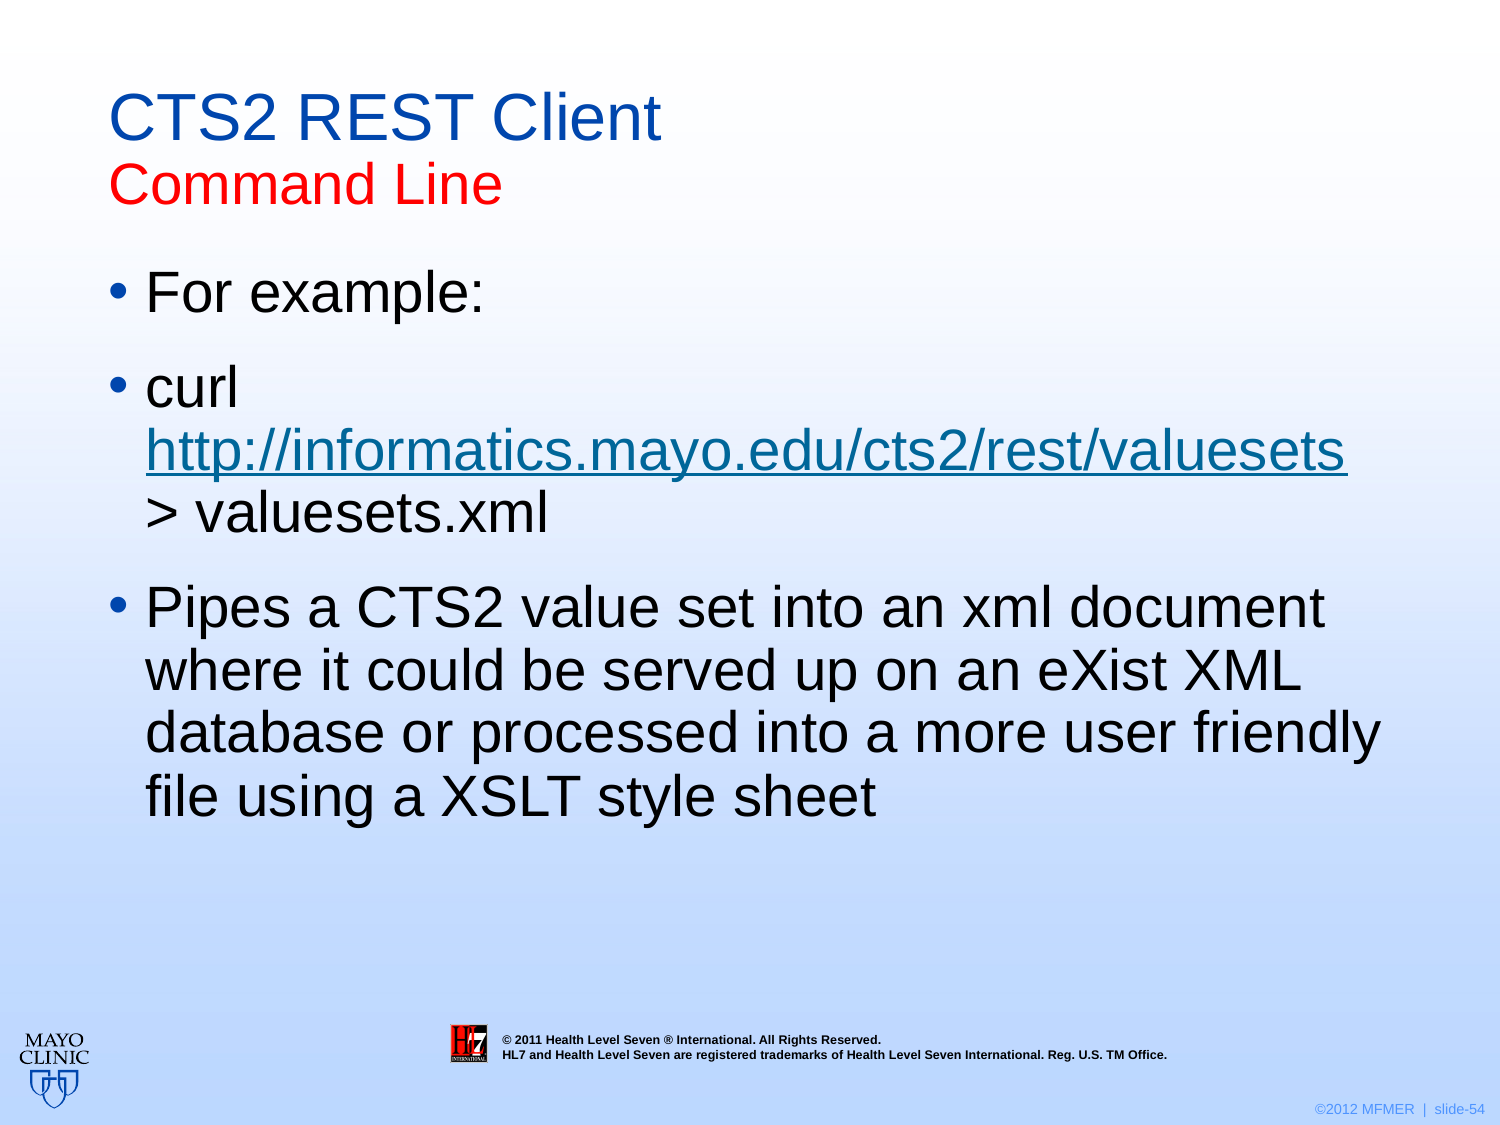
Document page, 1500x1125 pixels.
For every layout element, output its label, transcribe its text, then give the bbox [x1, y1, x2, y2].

list For example: curl http://informatics.mayo.edu/cts2/rest/valuesets > valuesets.xml Pipes a CTS2 value set into an xml document where it could be served up on an eXist XML database or processed into a more user friendly file using a XSLT style sheet [108, 224, 1392, 1013]
picture [0, 0, 1500, 1125]
title CTS2 REST Client Command Line [108, 0, 1392, 224]
